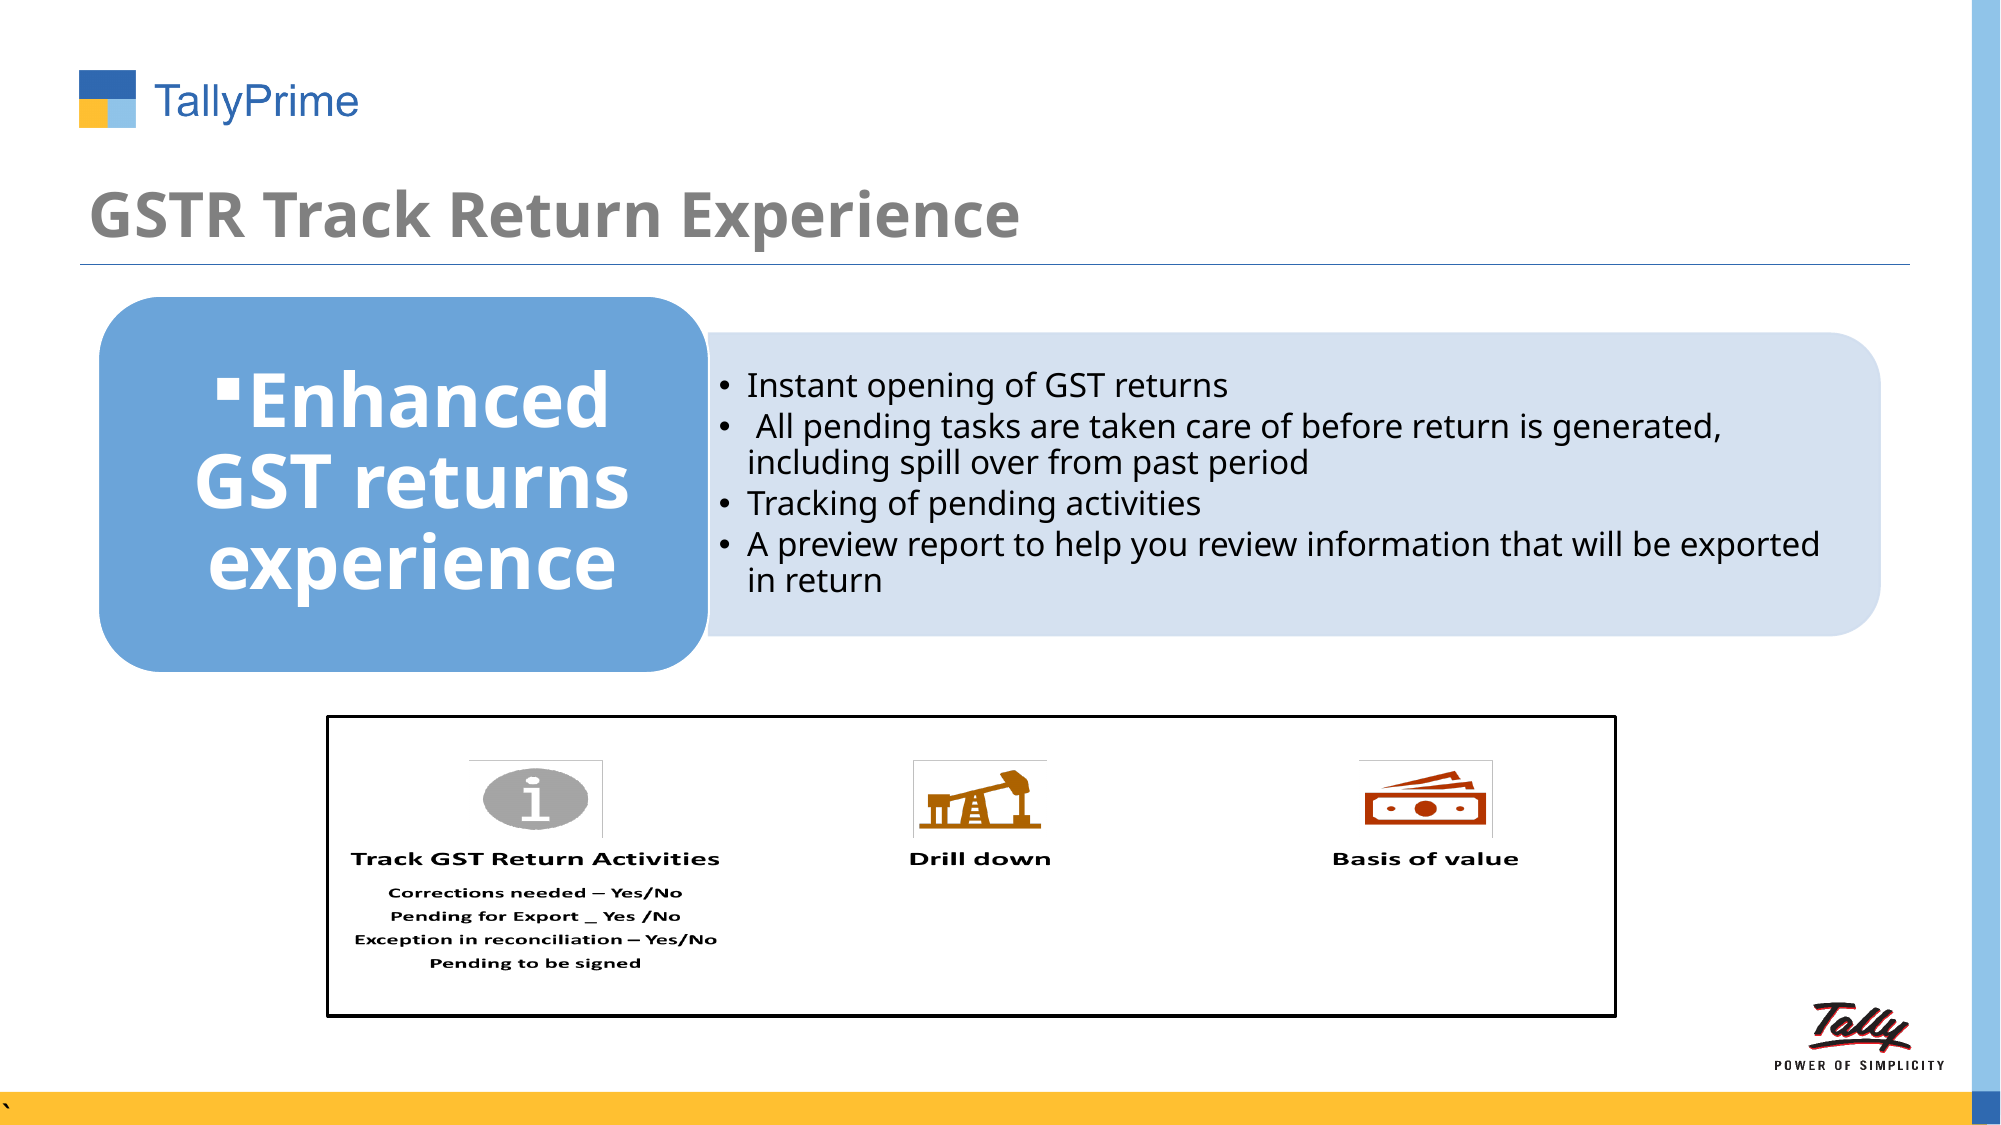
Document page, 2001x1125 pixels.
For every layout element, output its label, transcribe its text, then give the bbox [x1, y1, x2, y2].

picture [79, 70, 358, 128]
picture [1758, 989, 1961, 1083]
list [74, 295, 1904, 674]
picture [329, 717, 1615, 1015]
title GSTR Track Return Experience [74, 176, 1904, 251]
